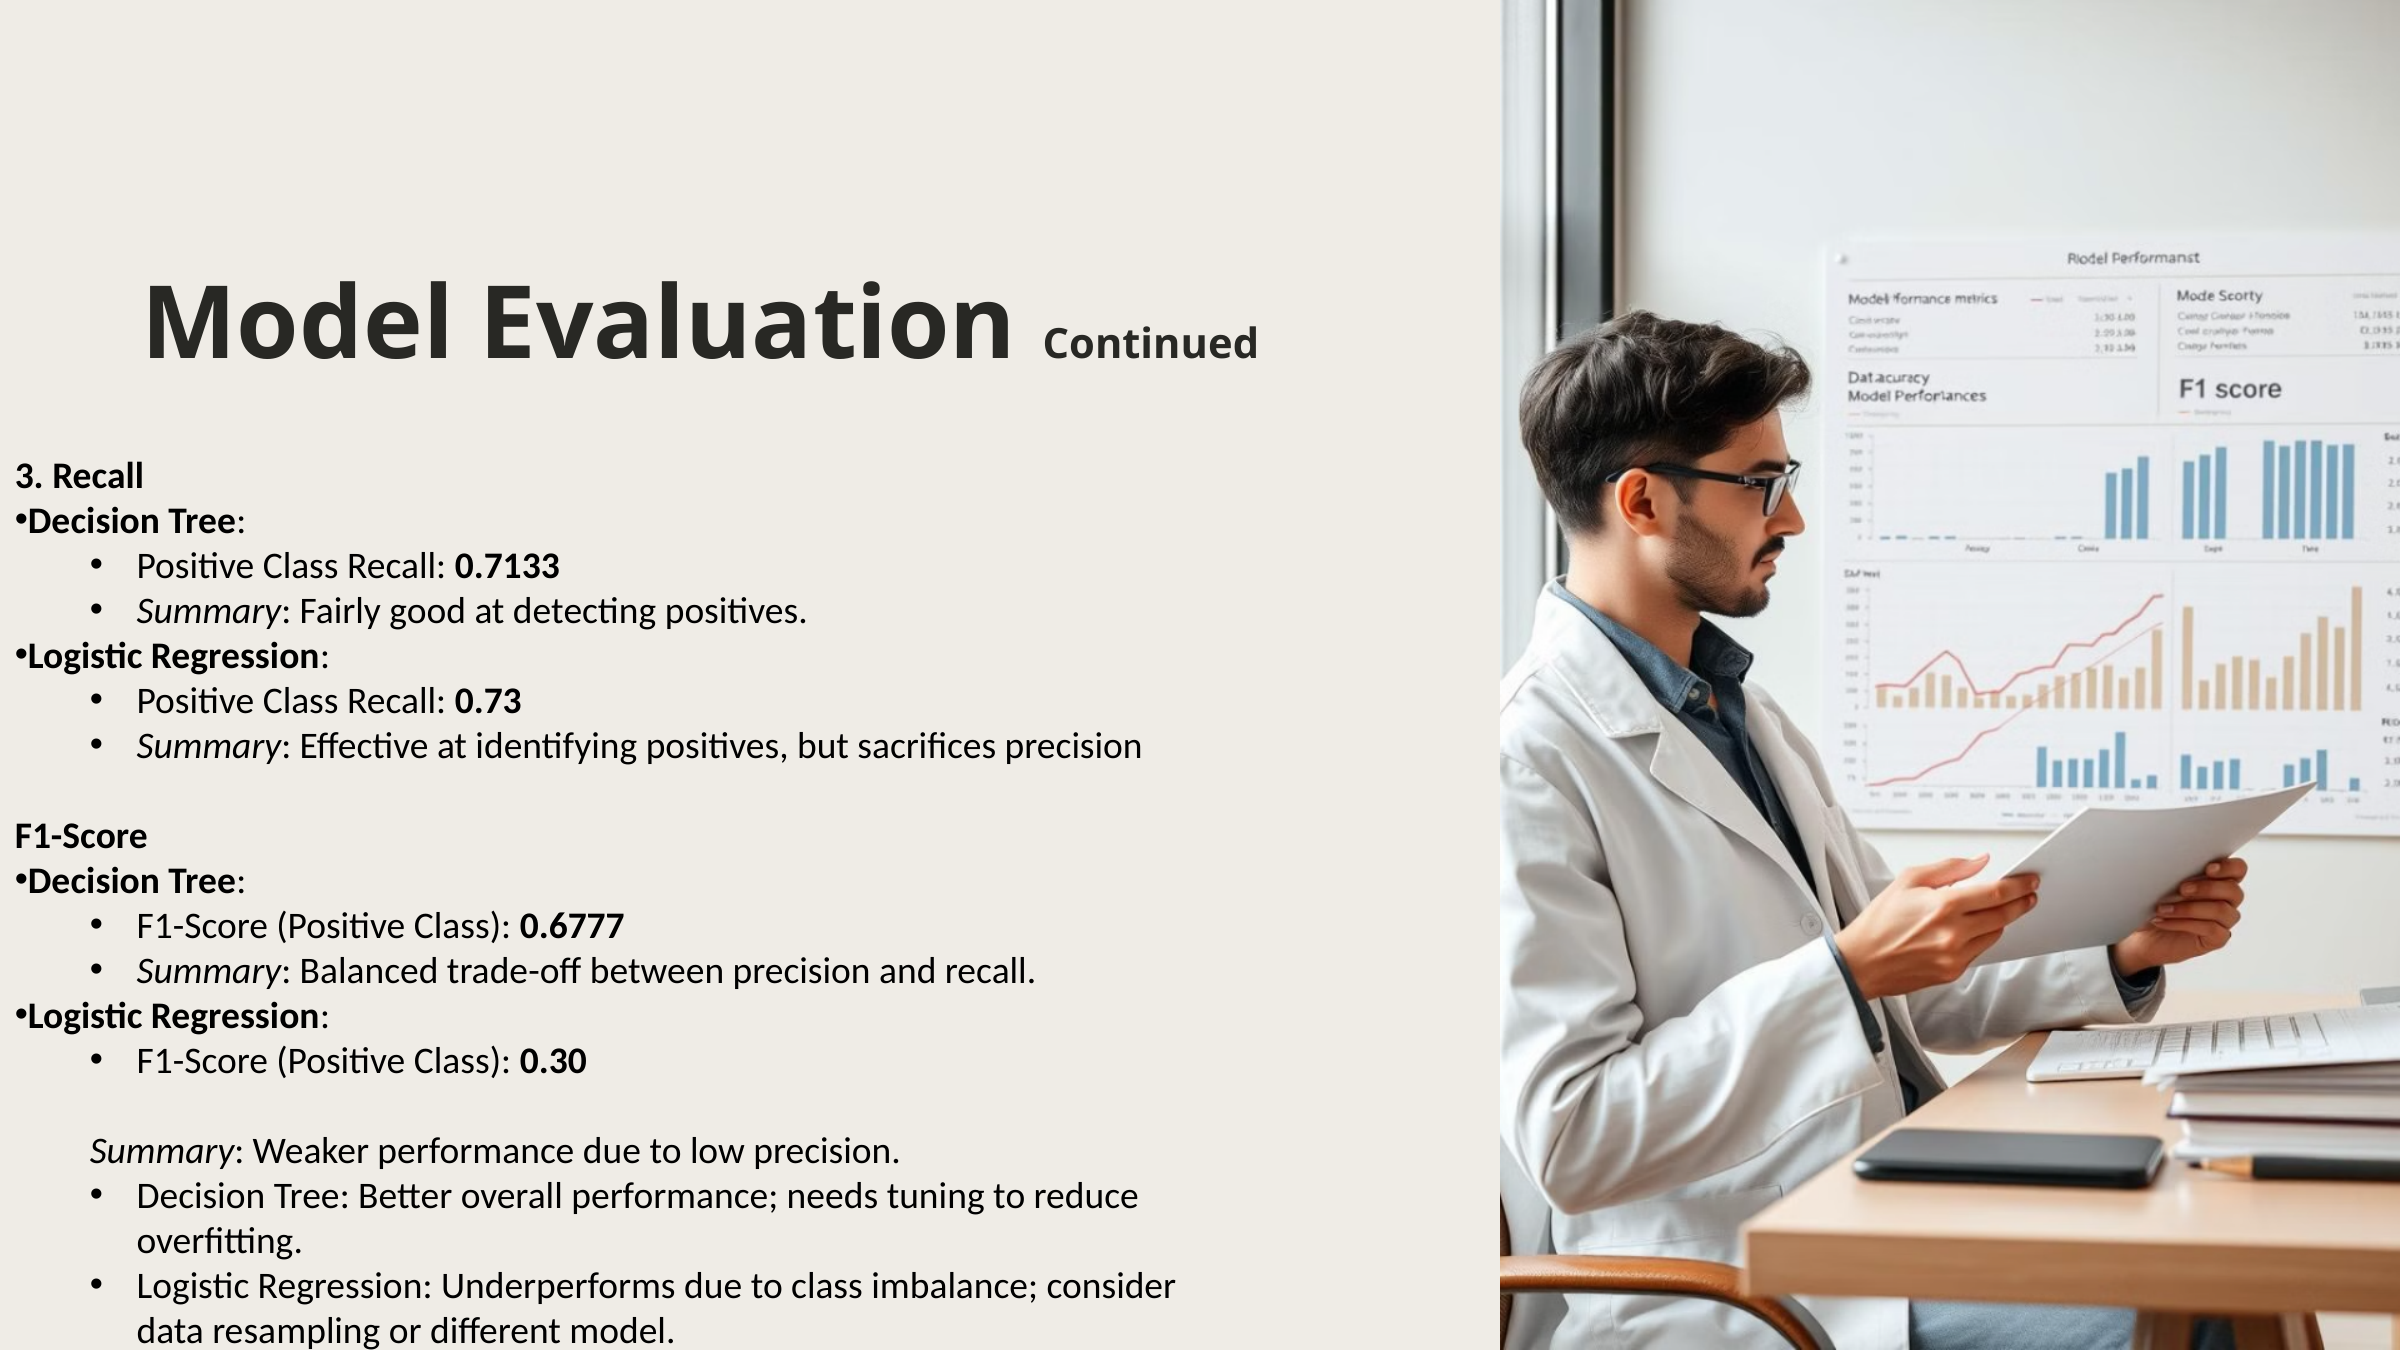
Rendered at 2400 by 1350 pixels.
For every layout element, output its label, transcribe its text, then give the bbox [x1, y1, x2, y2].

picture [1499, 0, 2400, 1350]
text_box 3. Recall Decision Tree: Positive Class Recall: 0.7133 Summary: Fairly good at detecting positives. Logistic Regression: Positive Class Recall: 0.73 Summary: Effective at identifying positives, but sacrifices precision F1-Score Decision Tree: F1-Score (Positive Class): 0.6777 Summary: Balanced trade-off between precision and recall. Logistic Regression: F1-Score (Positive Class): 0.30 Summary: Weaker performance due to low precision. Decision Tree: Better overall performance; needs tuning to reduce overfitting. Logistic Regression: Underperforms due to class imbalance; consider data resampling or different model. . [0, 443, 1200, 1350]
text_box Model Evaluation Continued [141, 252, 1155, 380]
text_box [0, 0, 1499, 1350]
